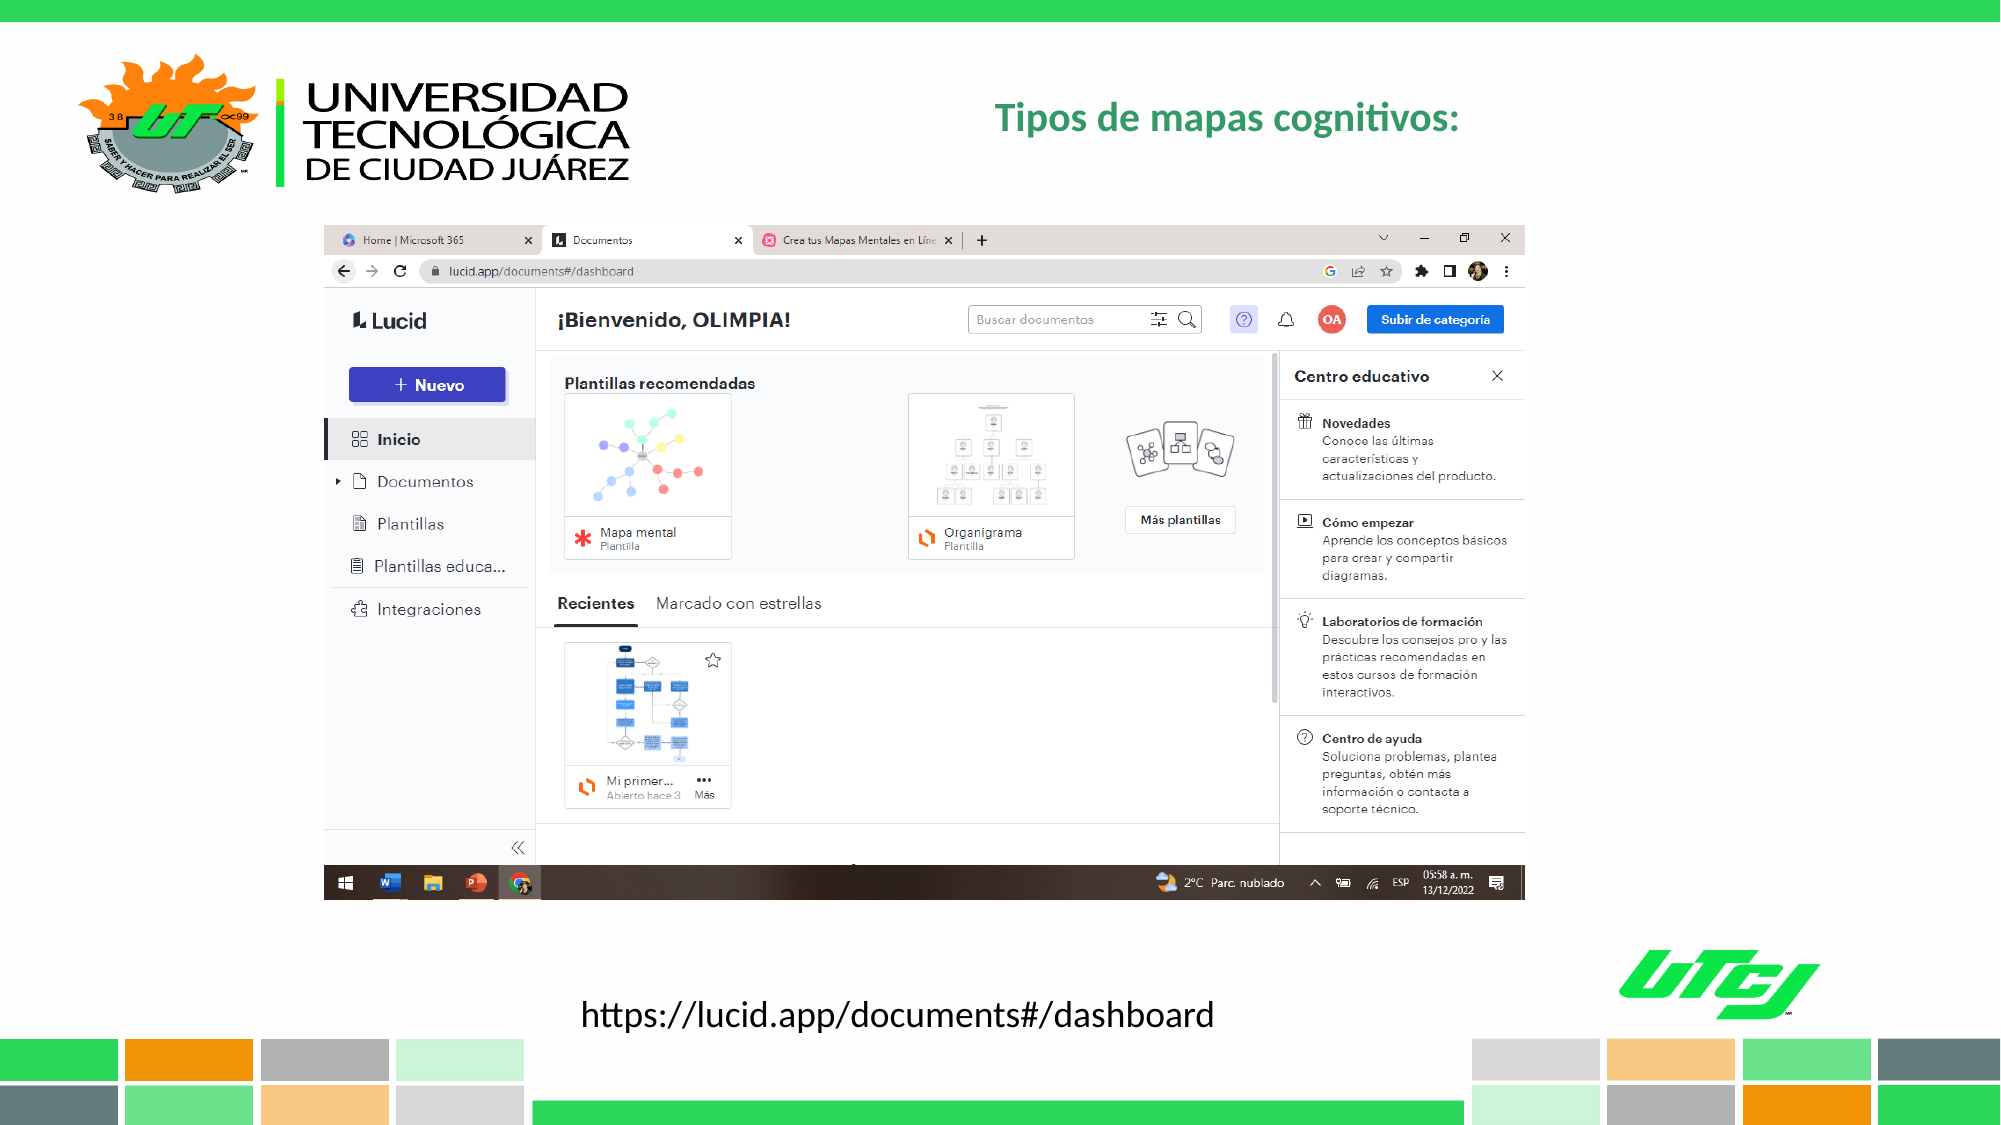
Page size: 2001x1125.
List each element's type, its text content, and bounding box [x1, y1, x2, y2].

text_box https://lucid.app/documents#/dashboard [565, 982, 1566, 1043]
text_box Tipos de mapas cognitivos: [980, 81, 1815, 147]
picture [0, 0, 2001, 1125]
